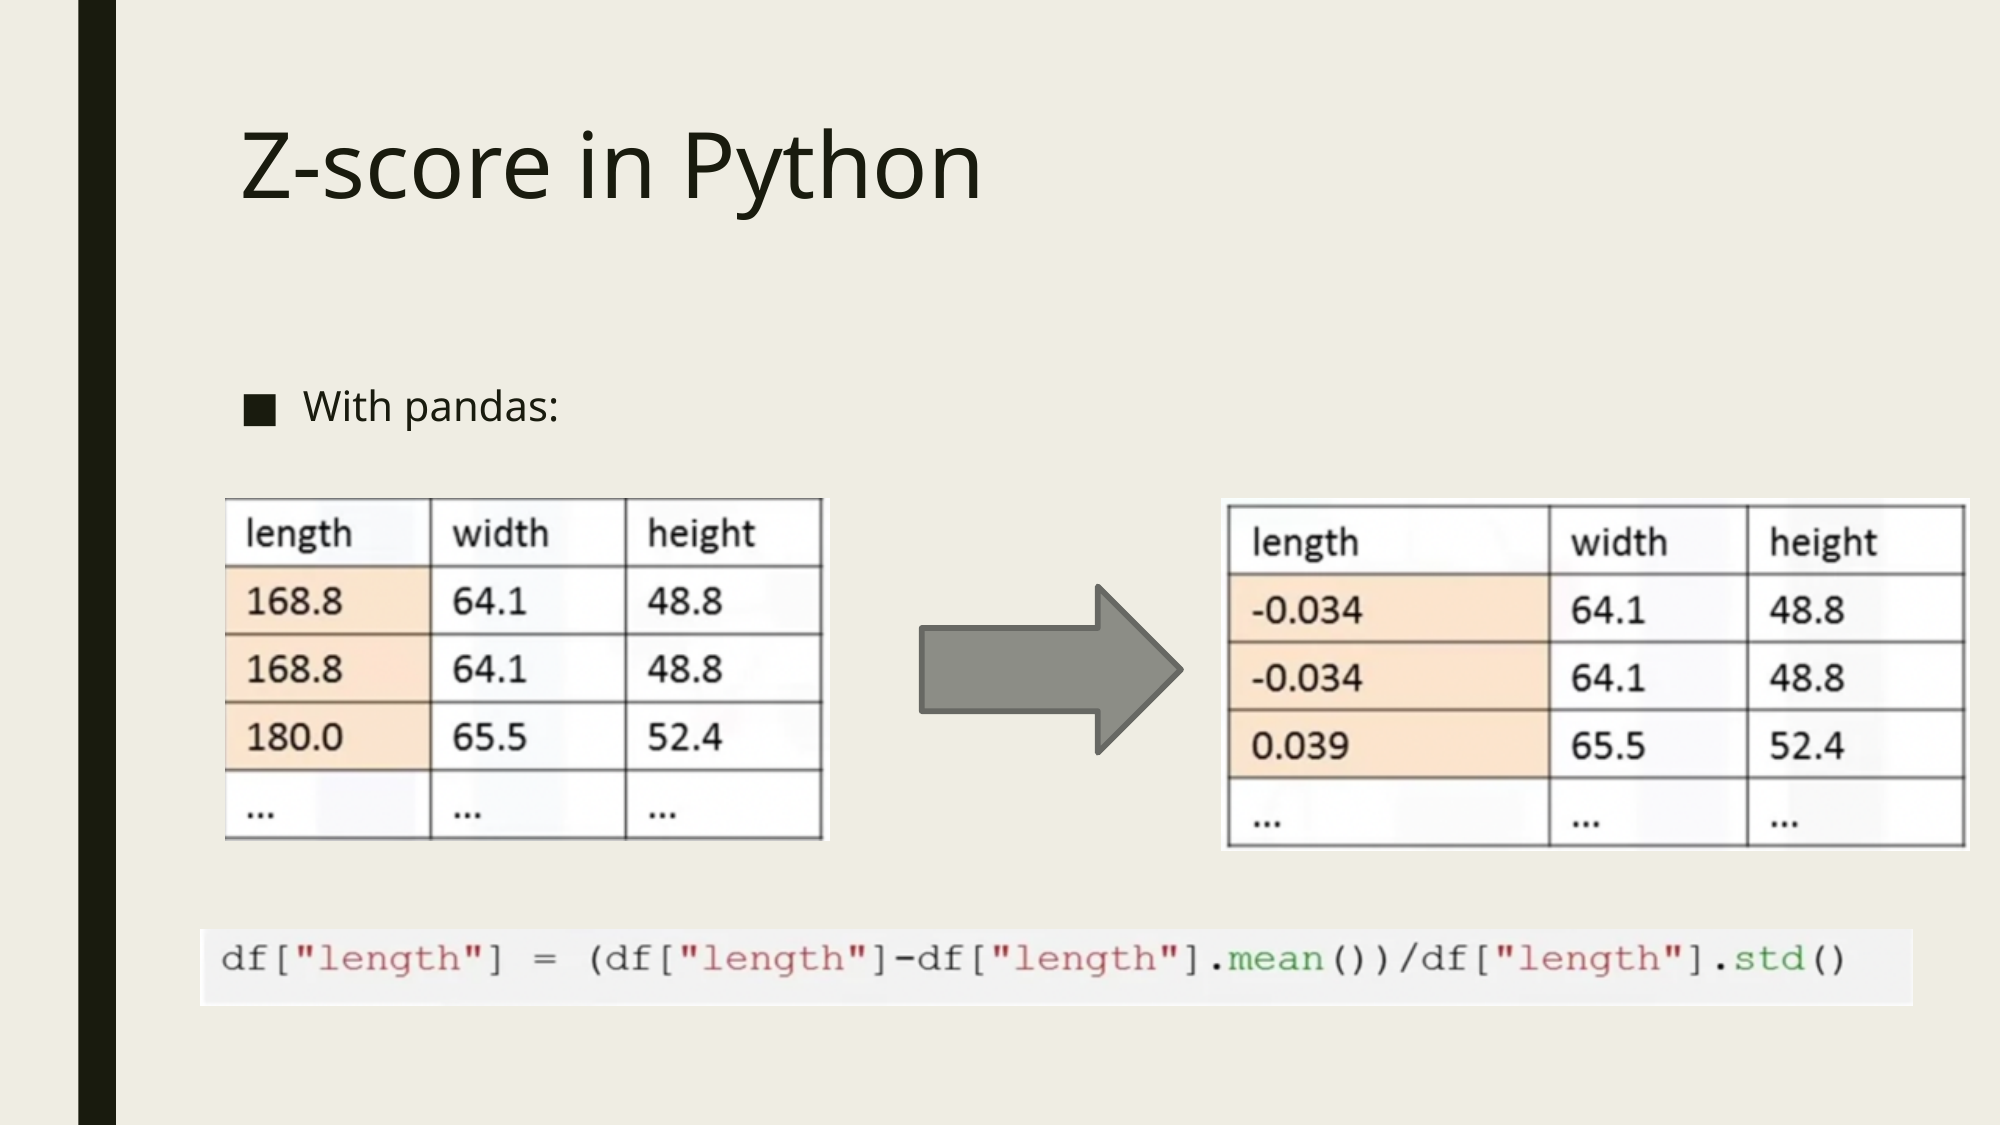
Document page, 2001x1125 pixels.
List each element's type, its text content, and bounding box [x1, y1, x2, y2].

picture [224, 498, 830, 841]
picture [1221, 498, 1970, 851]
text_box [918, 583, 1184, 756]
list With pandas: [225, 375, 1800, 929]
title Z-score in Python [225, 112, 1800, 357]
picture [199, 929, 1913, 1006]
